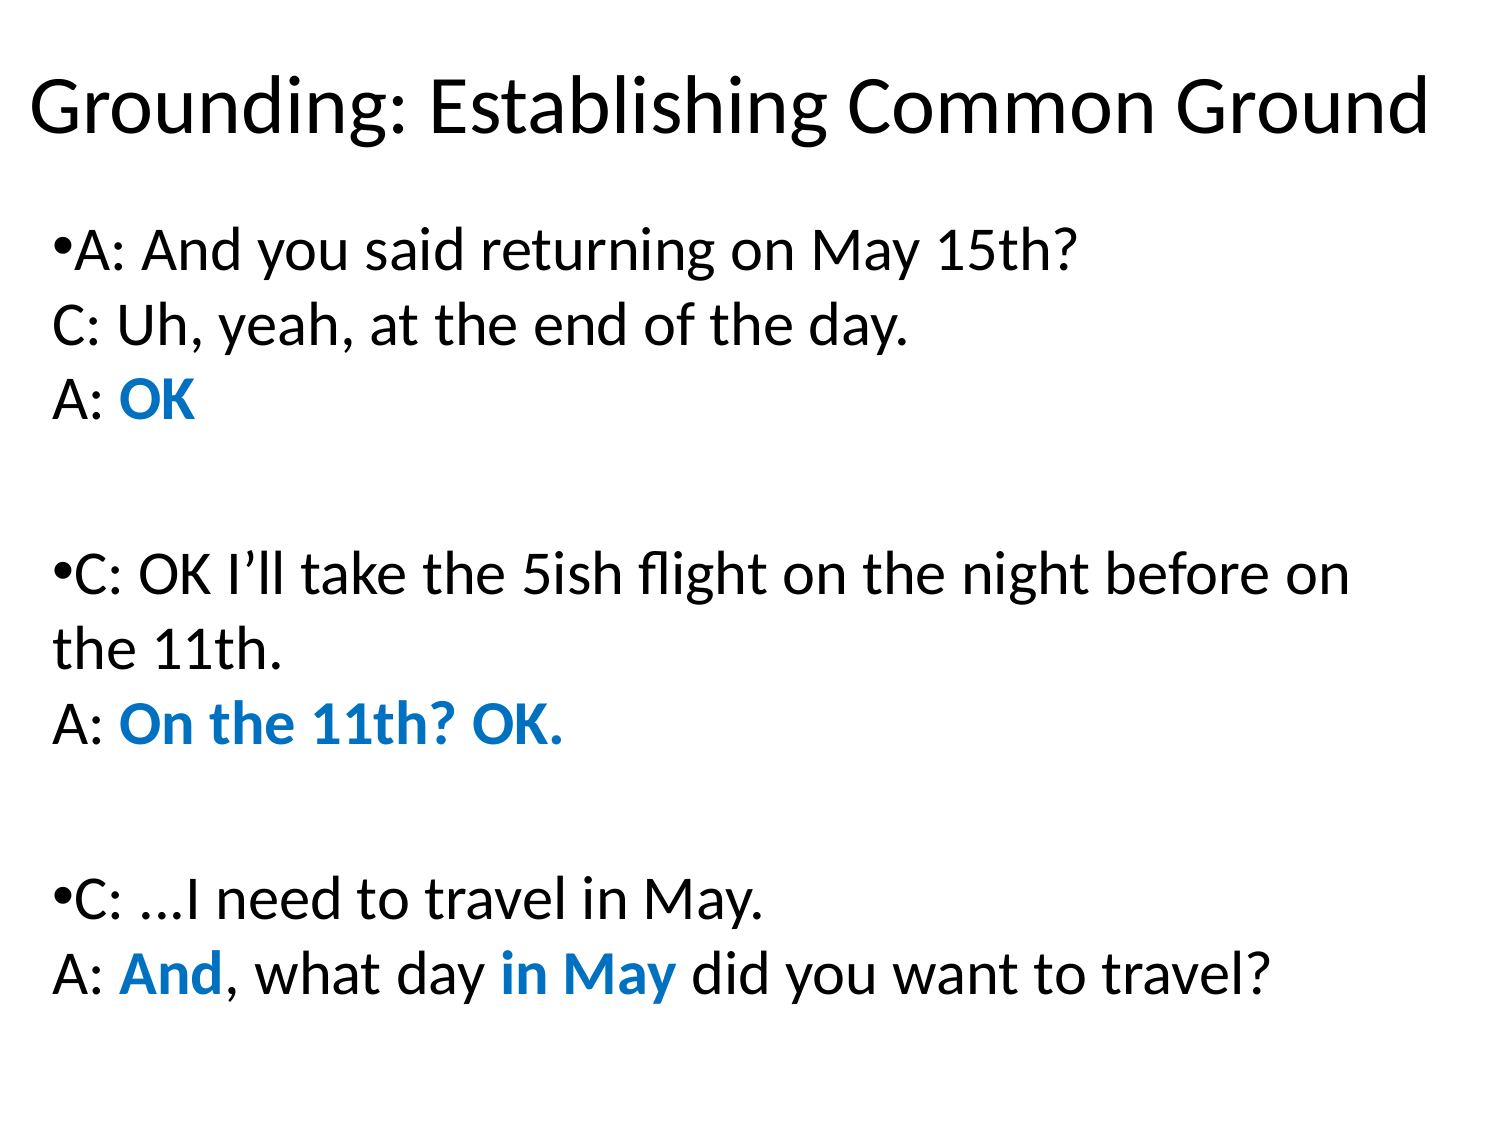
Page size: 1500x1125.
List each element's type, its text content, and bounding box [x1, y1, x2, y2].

title Grounding: Establishing Common Ground [0, 37, 1463, 163]
list A: And you said returning on May 15th? C: Uh, yeah, at the end of the day. A: OK C: OK I’ll take the 5ish flight on the night before on the 11th. A: On the 11th? OK. C: ...I need to travel in May. A: And, what day in May did you want to travel? [37, 200, 1438, 1075]
